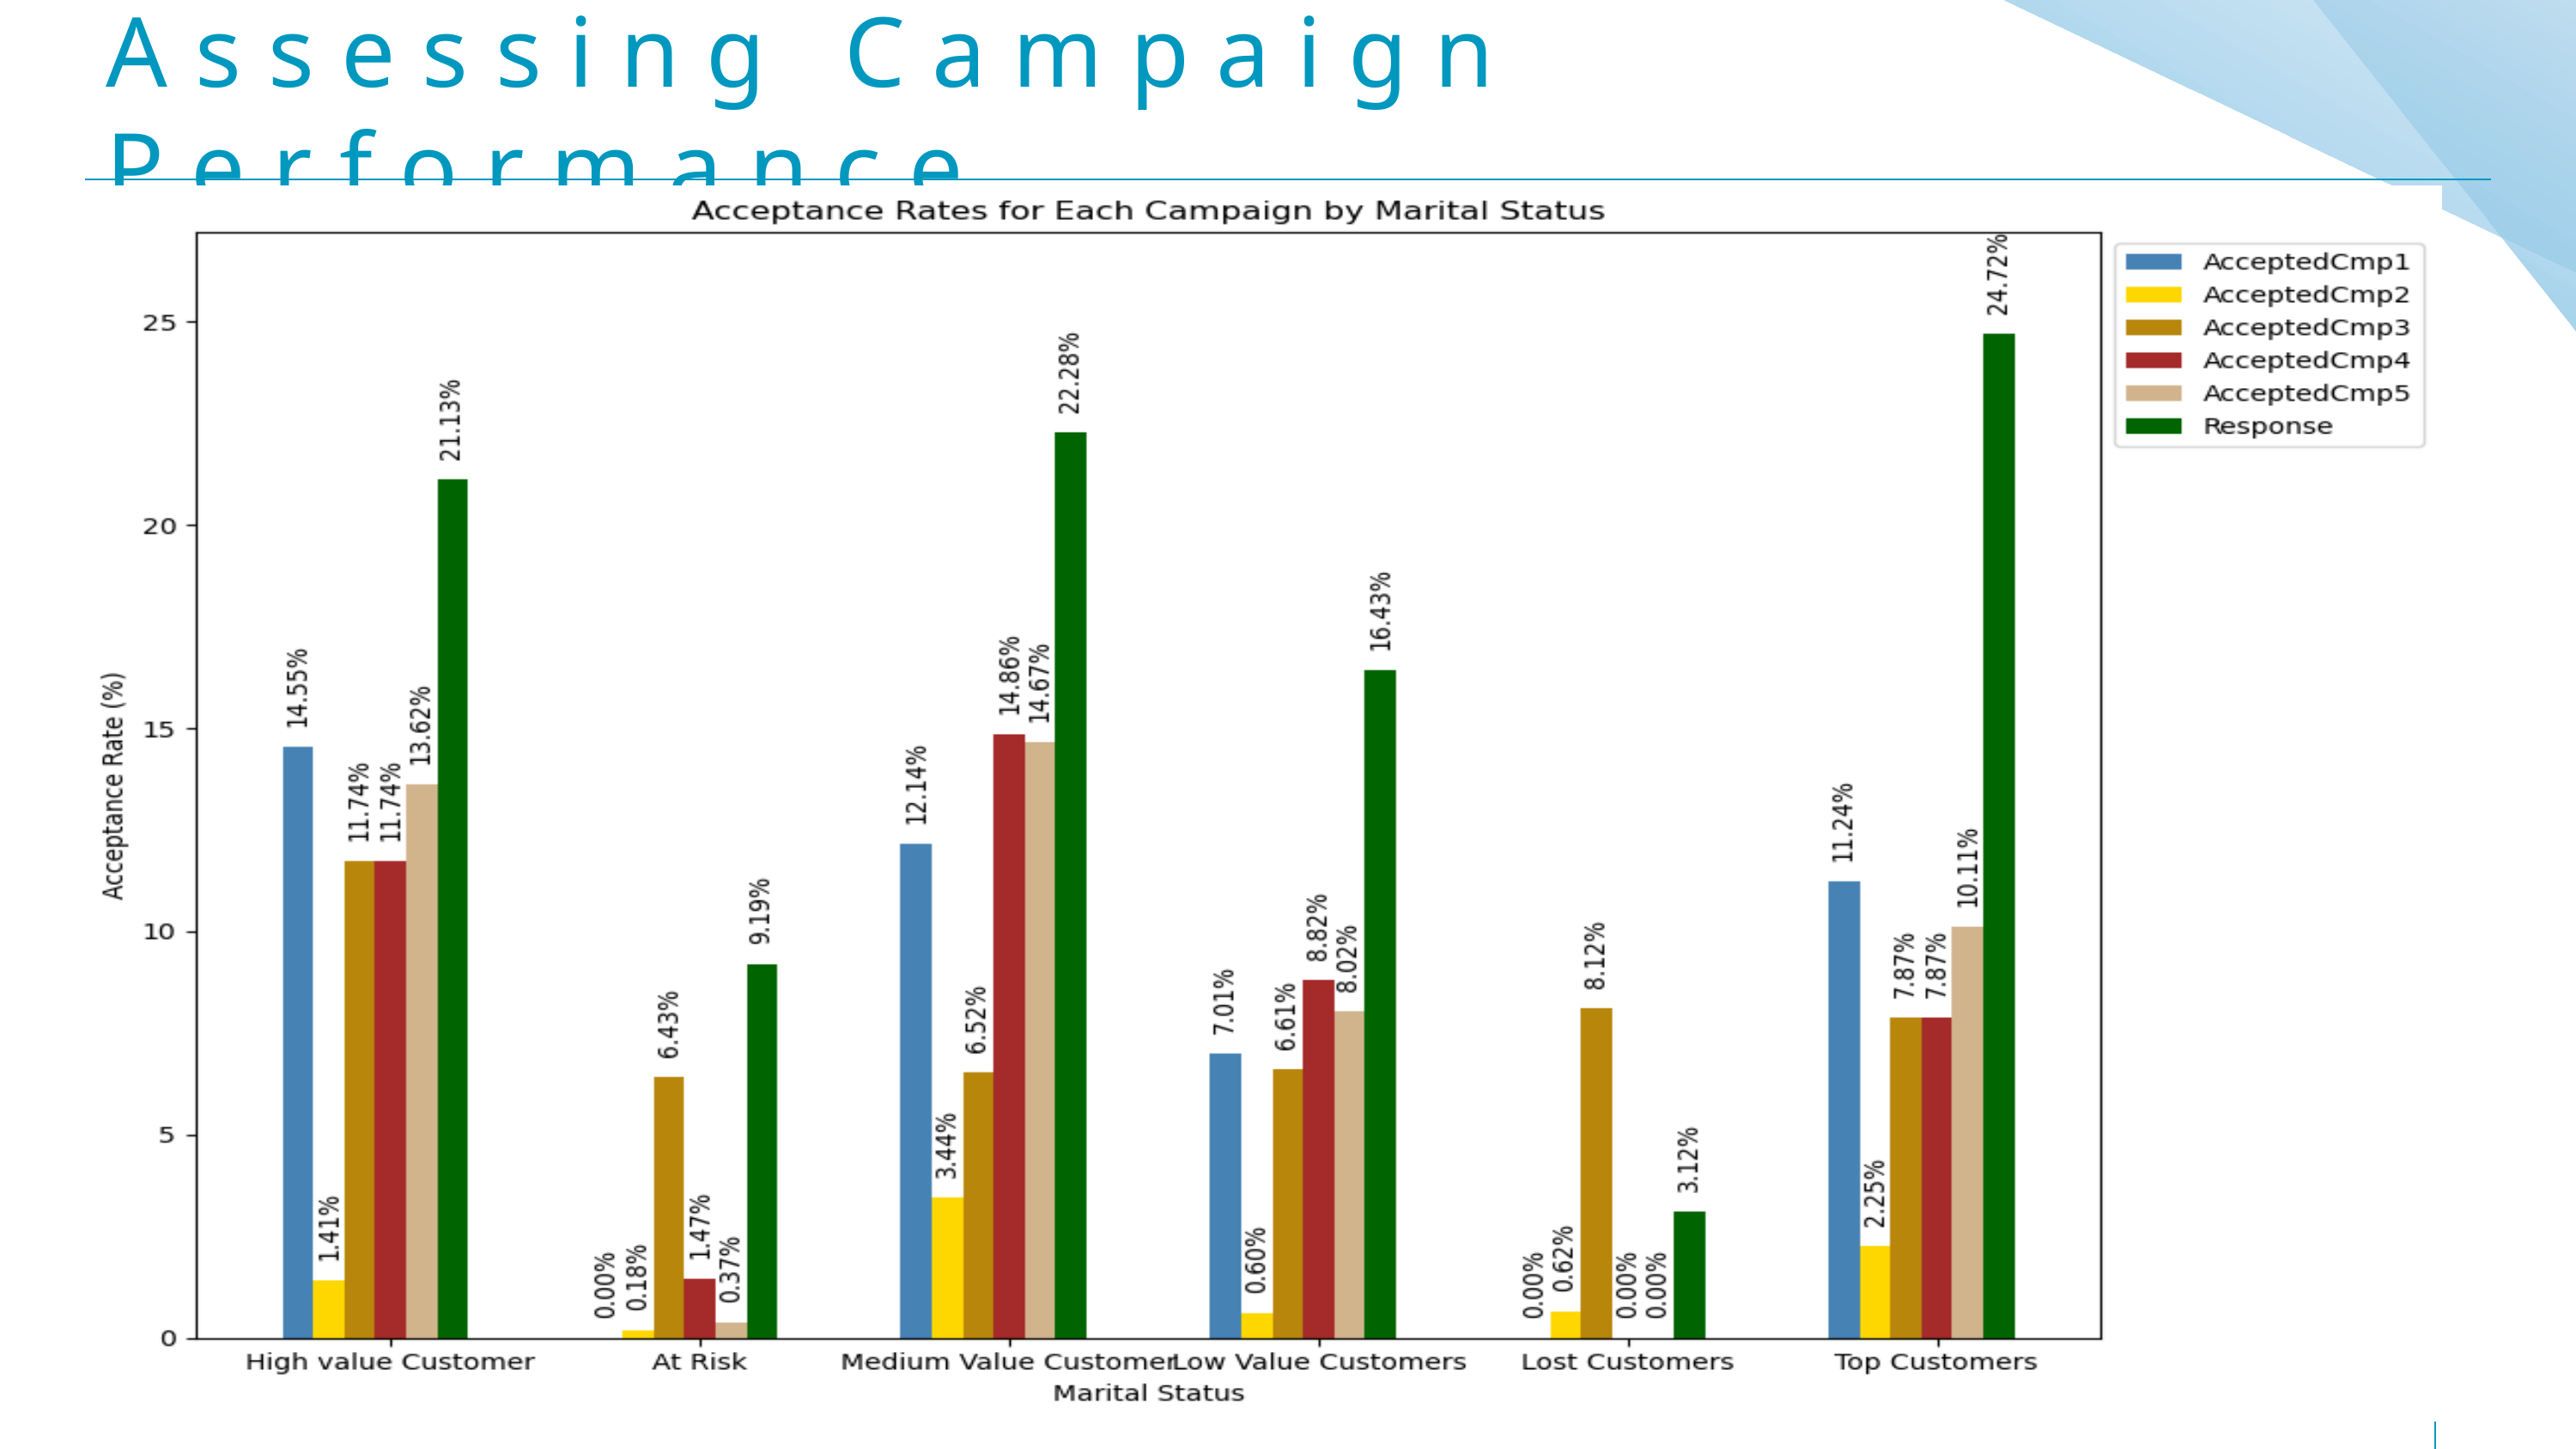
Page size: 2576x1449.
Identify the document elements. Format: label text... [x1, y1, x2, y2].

title Assessing Campaign Performance [83, 27, 2442, 185]
picture [82, 185, 2442, 1422]
